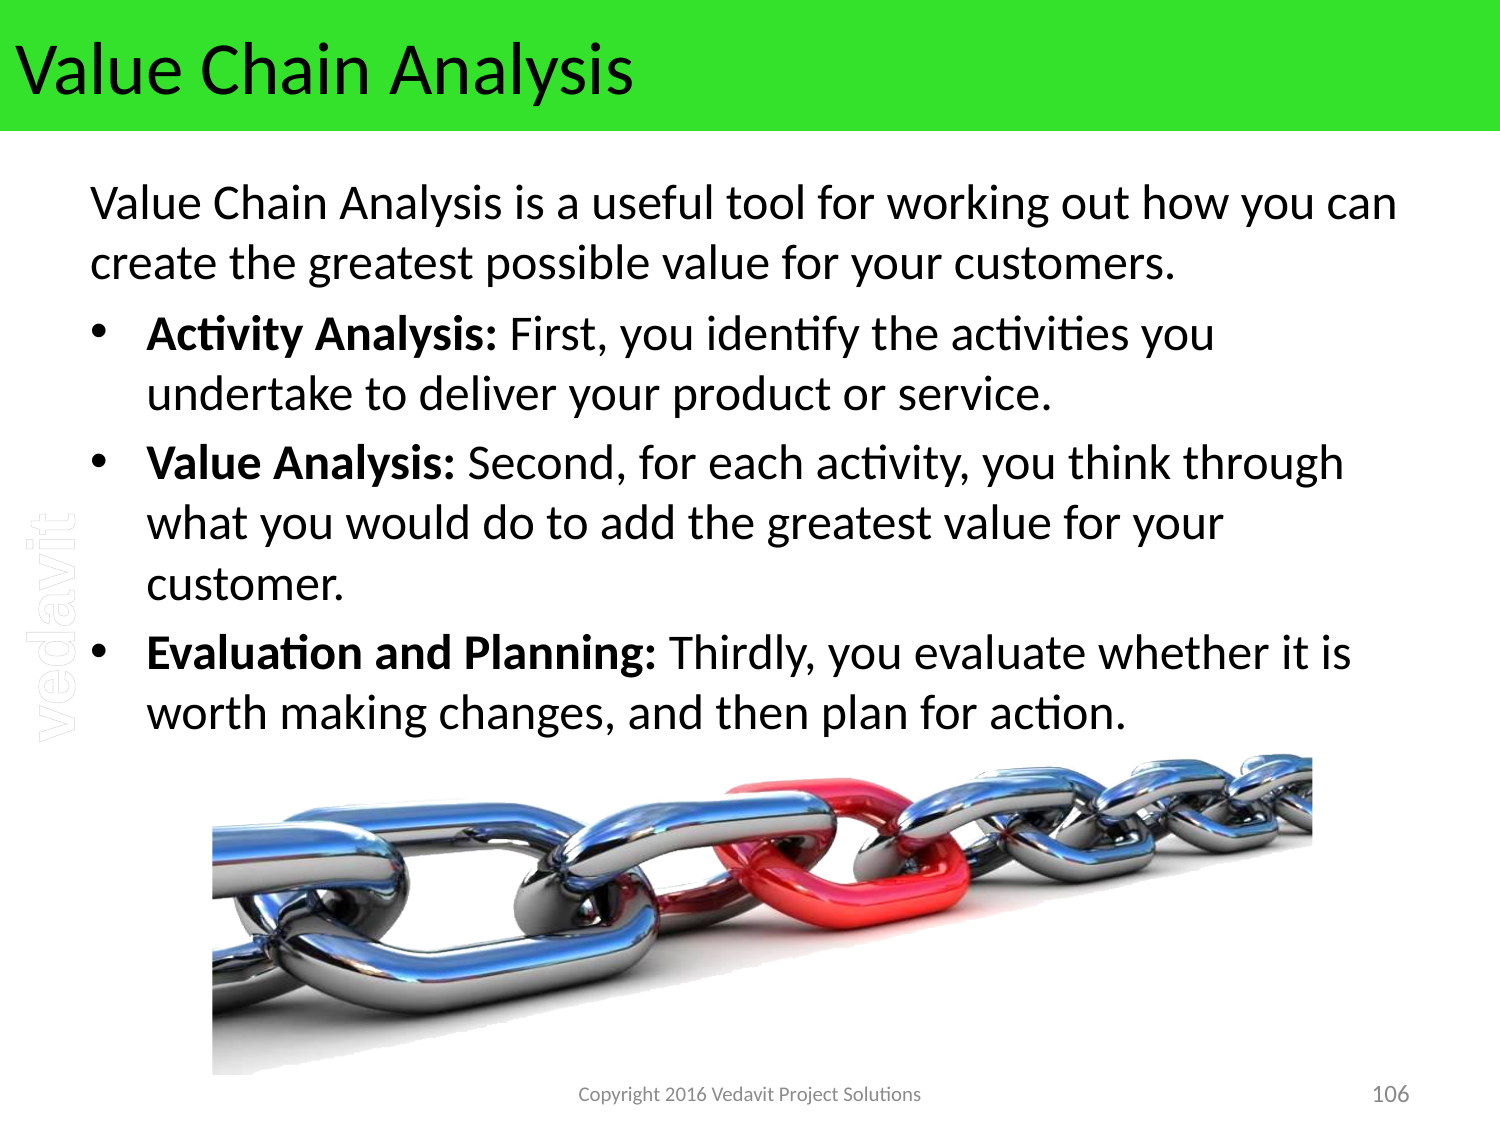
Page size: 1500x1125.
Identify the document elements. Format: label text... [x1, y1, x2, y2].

footer Copyright 2016 Vedavit Project Solutions [512, 1084, 988, 1123]
slide_number 106 [1074, 1062, 1425, 1123]
list Value Chain Analysis is a useful tool for working out how you can create the greatest possible value for your customers. Activity Analysis: First, you identify the activities you undertake to deliver your product or service. Value Analysis: Second, for each activity, you think through what you would do to add the greatest value for your customer. Evaluation and Planning: Thirdly, you evaluate whether it is worth making changes, and then plan for action. [75, 162, 1425, 1000]
title Value Chain Analysis [0, 0, 1500, 131]
picture [212, 624, 1313, 1076]
